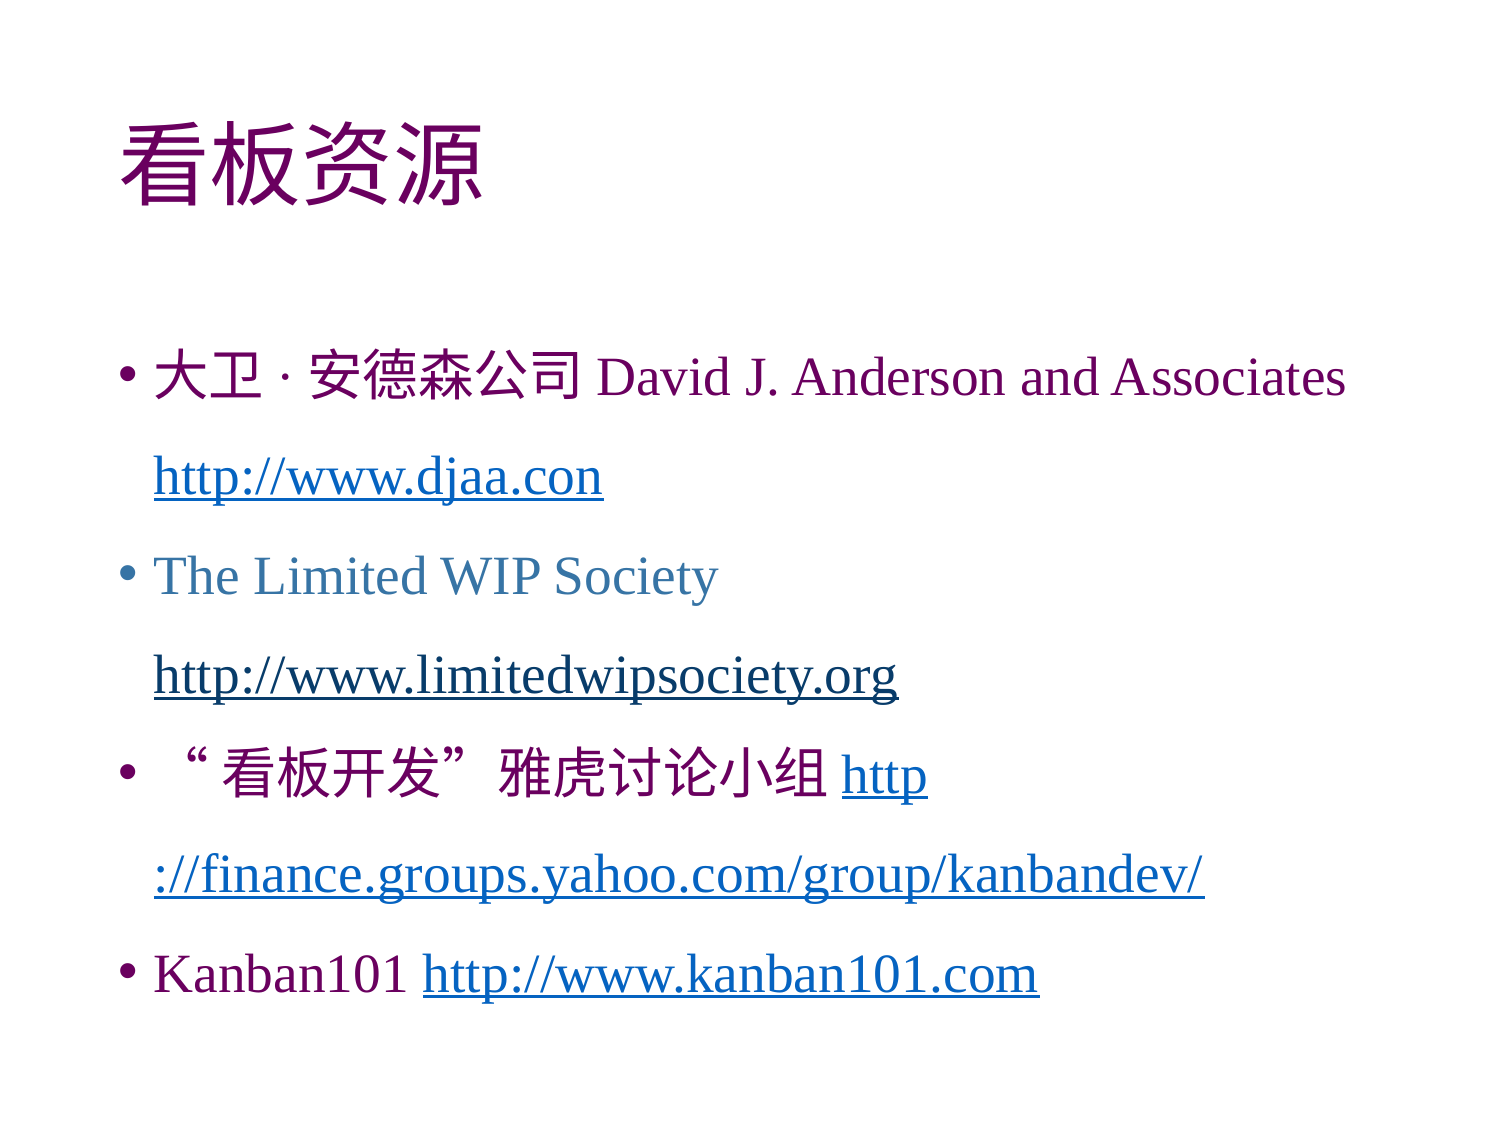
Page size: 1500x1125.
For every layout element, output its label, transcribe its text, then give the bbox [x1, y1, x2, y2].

list 大卫·安德森公司David J. Anderson and Associates http://www.djaa.con The Limited WIP Society http://www.limitedwipsociety.org “看板开发”雅虎讨论小组http://finance.groups.yahoo.com/group/kanbandev/ Kanban101 http://www.kanban101.com [103, 299, 1397, 1014]
title 看板资源 [103, 59, 1397, 278]
